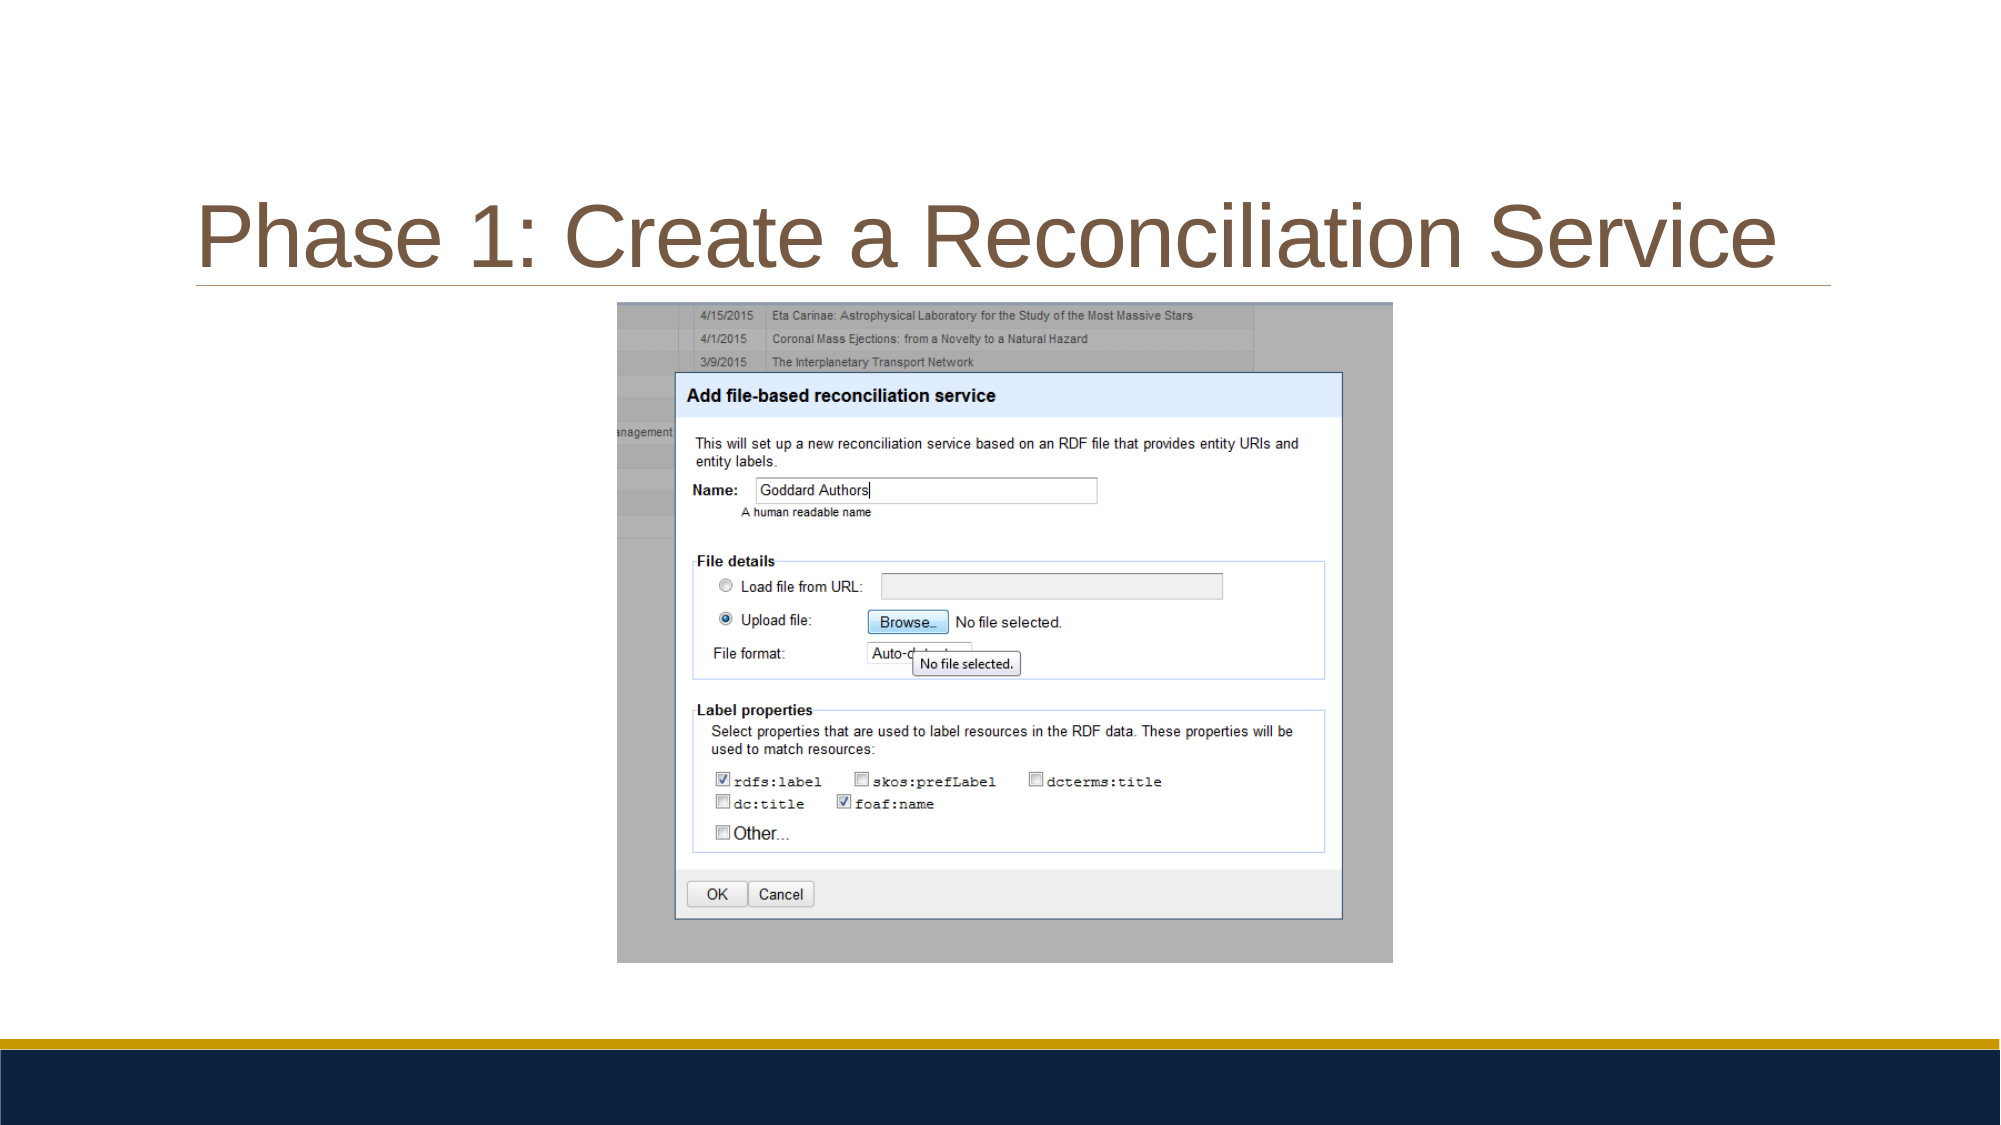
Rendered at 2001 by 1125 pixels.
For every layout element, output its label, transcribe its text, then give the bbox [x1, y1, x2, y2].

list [616, 302, 1393, 964]
title Phase 1: Create a Reconciliation Service [179, 55, 1830, 294]
